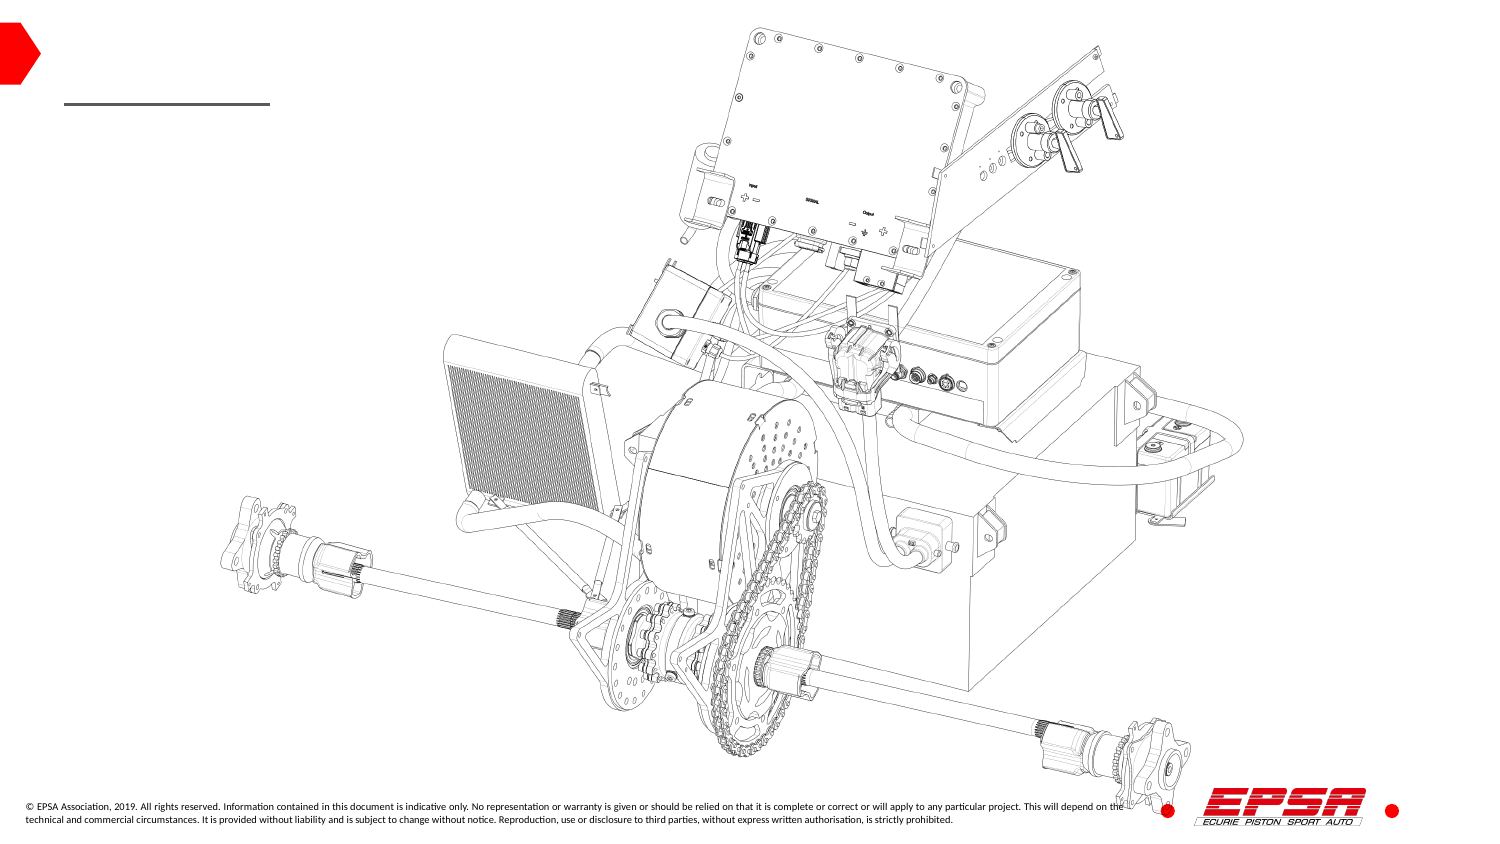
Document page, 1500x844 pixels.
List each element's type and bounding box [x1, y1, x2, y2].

picture [153, 0, 1366, 844]
